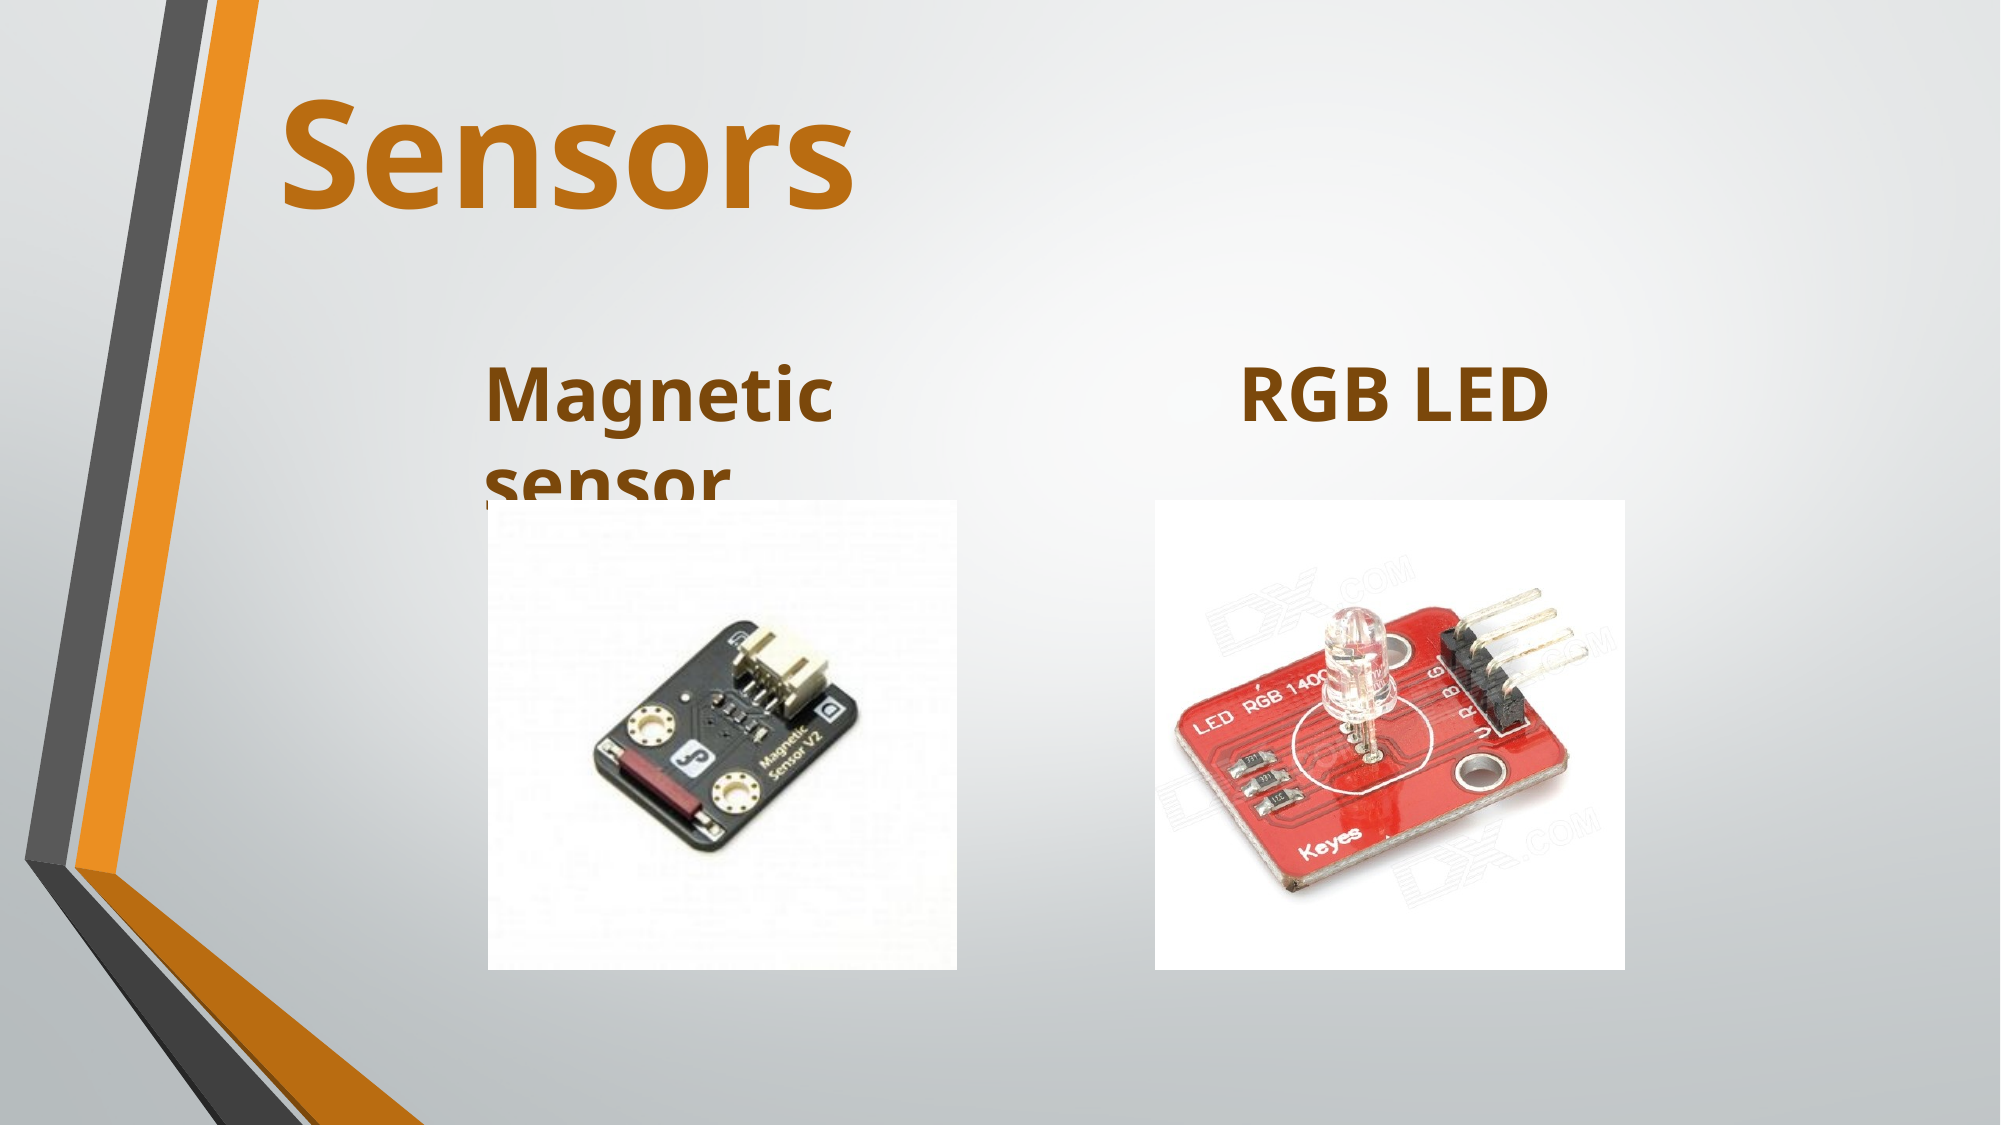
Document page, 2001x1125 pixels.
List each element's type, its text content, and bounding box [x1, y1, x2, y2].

title Sensors [263, 60, 2000, 237]
text_box Magnetic sensor [468, 338, 1063, 534]
picture [487, 500, 957, 970]
text_box RGB LED [1223, 338, 1769, 444]
picture [1155, 500, 1626, 971]
